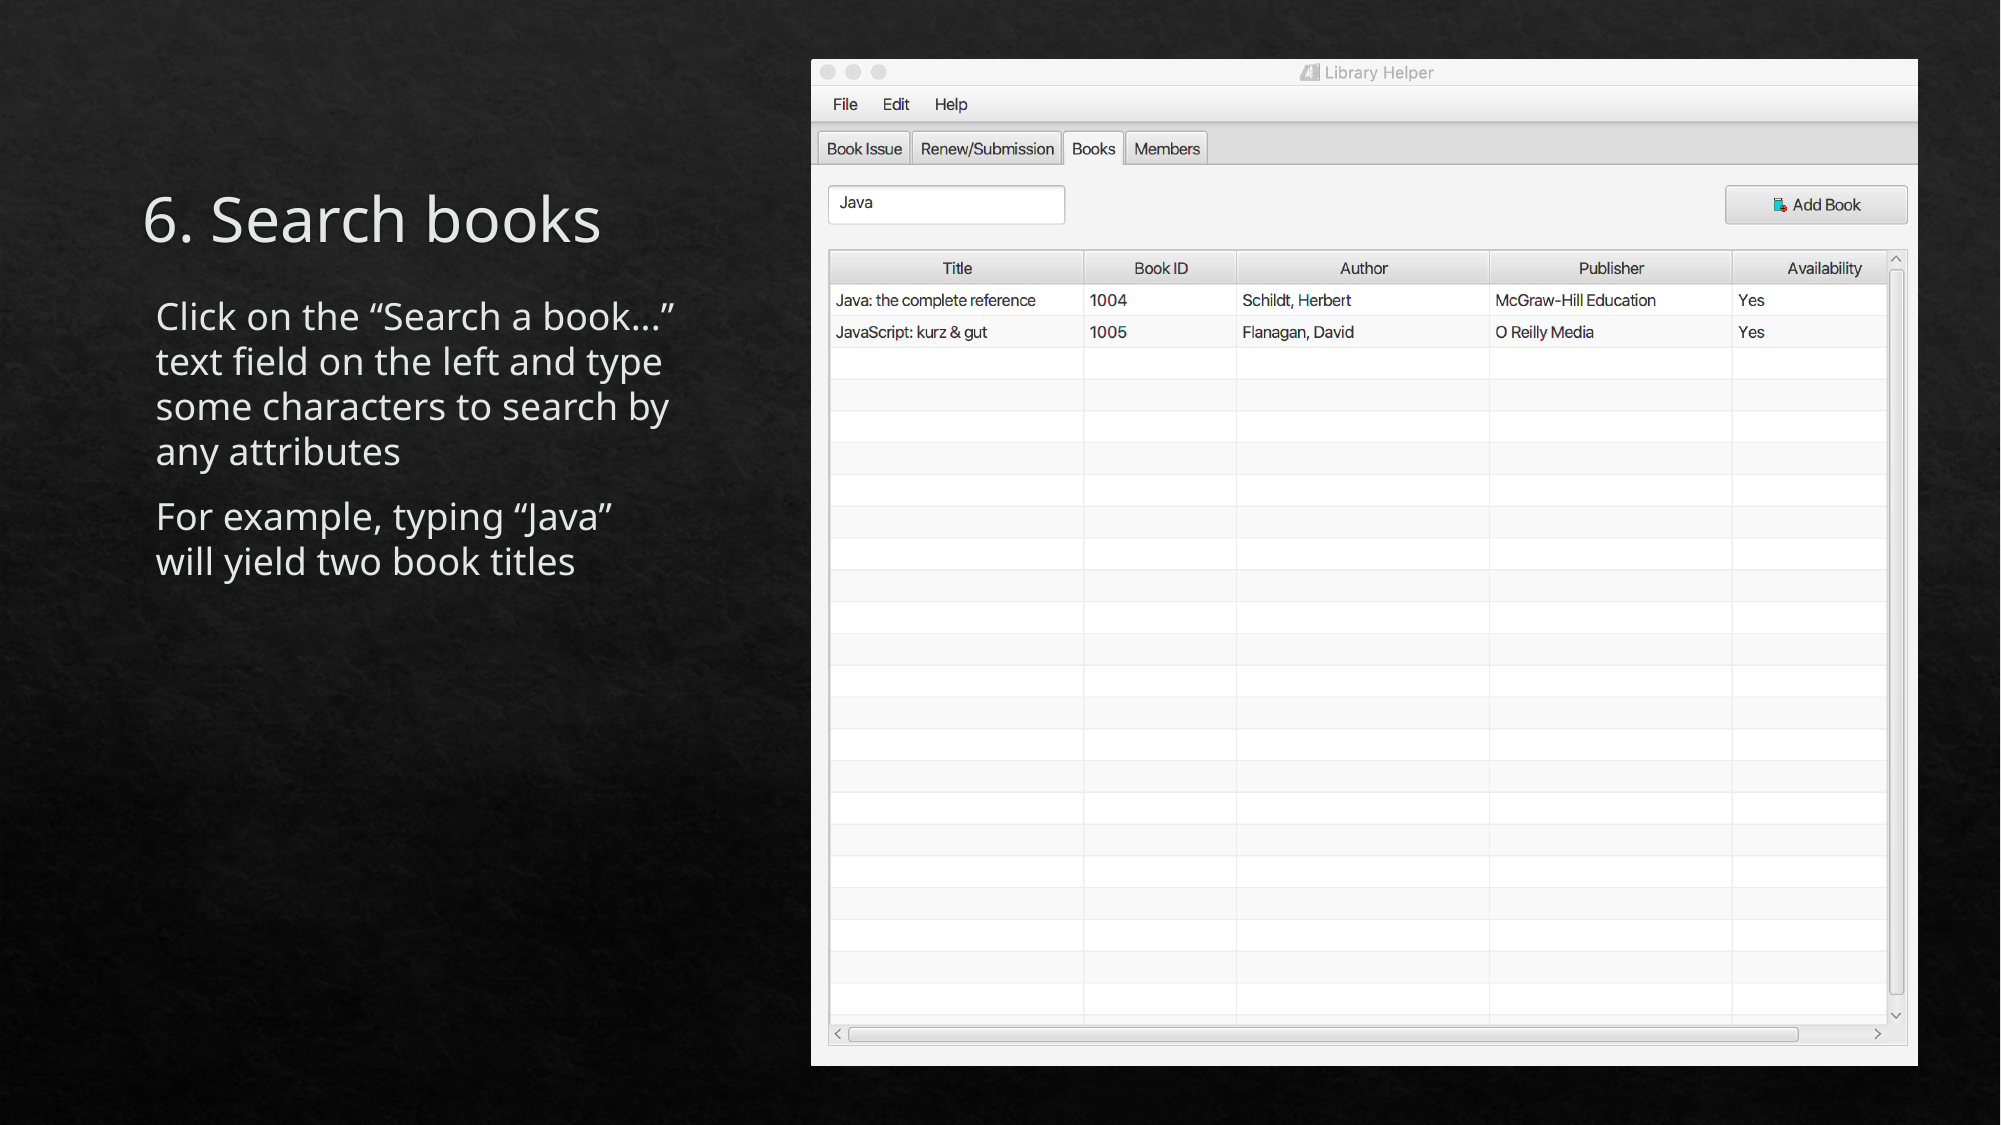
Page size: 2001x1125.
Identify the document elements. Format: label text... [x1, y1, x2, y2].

text_box [0, 0, 2000, 1125]
picture [810, 59, 1918, 1066]
text_box Click on the “Search a book...” text field on the left and type some characters to search by any attributes For example, typing “Java” will yield two book titles [140, 285, 692, 647]
title 6. Search books [127, 105, 705, 331]
